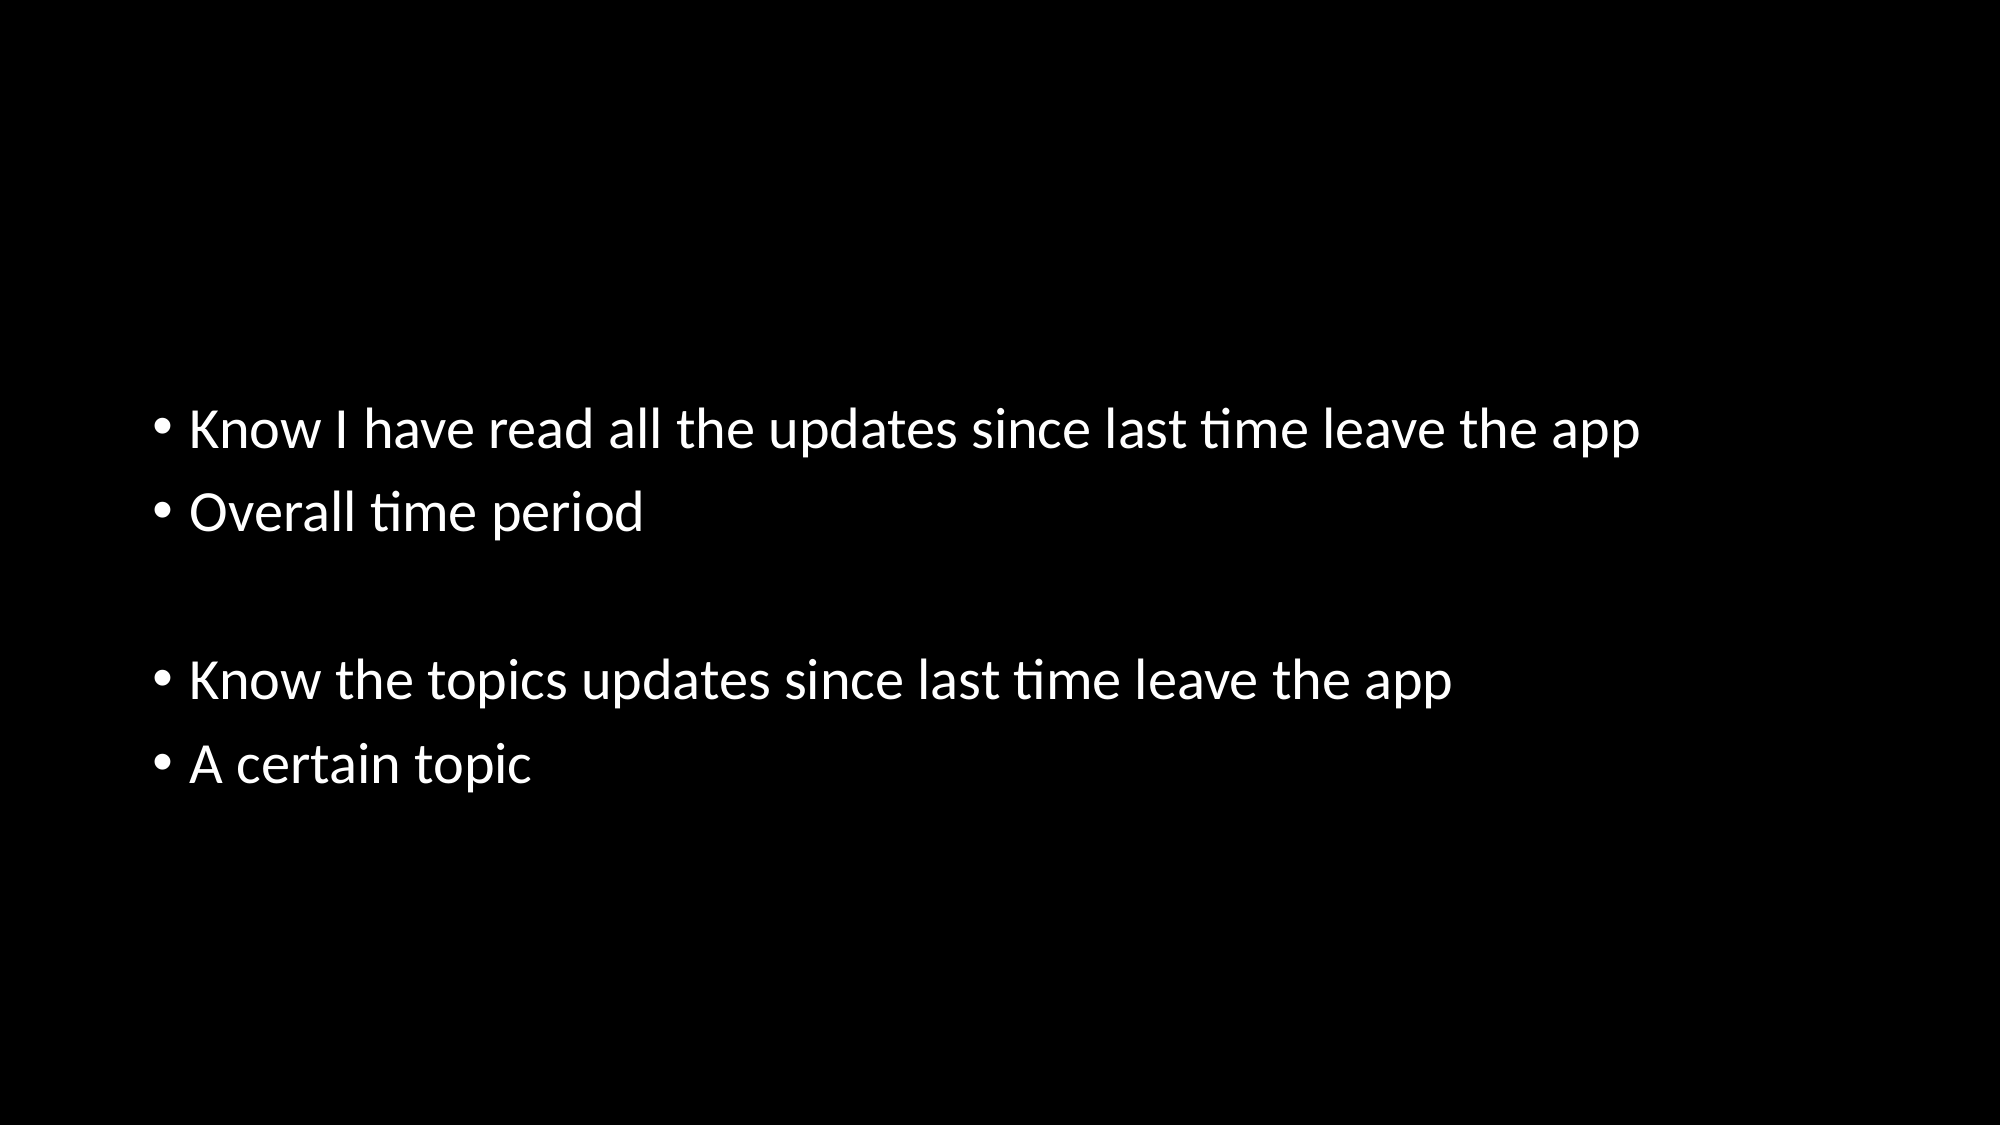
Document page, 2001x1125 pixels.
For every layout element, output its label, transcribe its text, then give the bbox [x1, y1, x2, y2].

list Know I have read all the updates since last time leave the app Overall time period Know the topics updates since last time leave the app A certain topic [137, 299, 1863, 1014]
